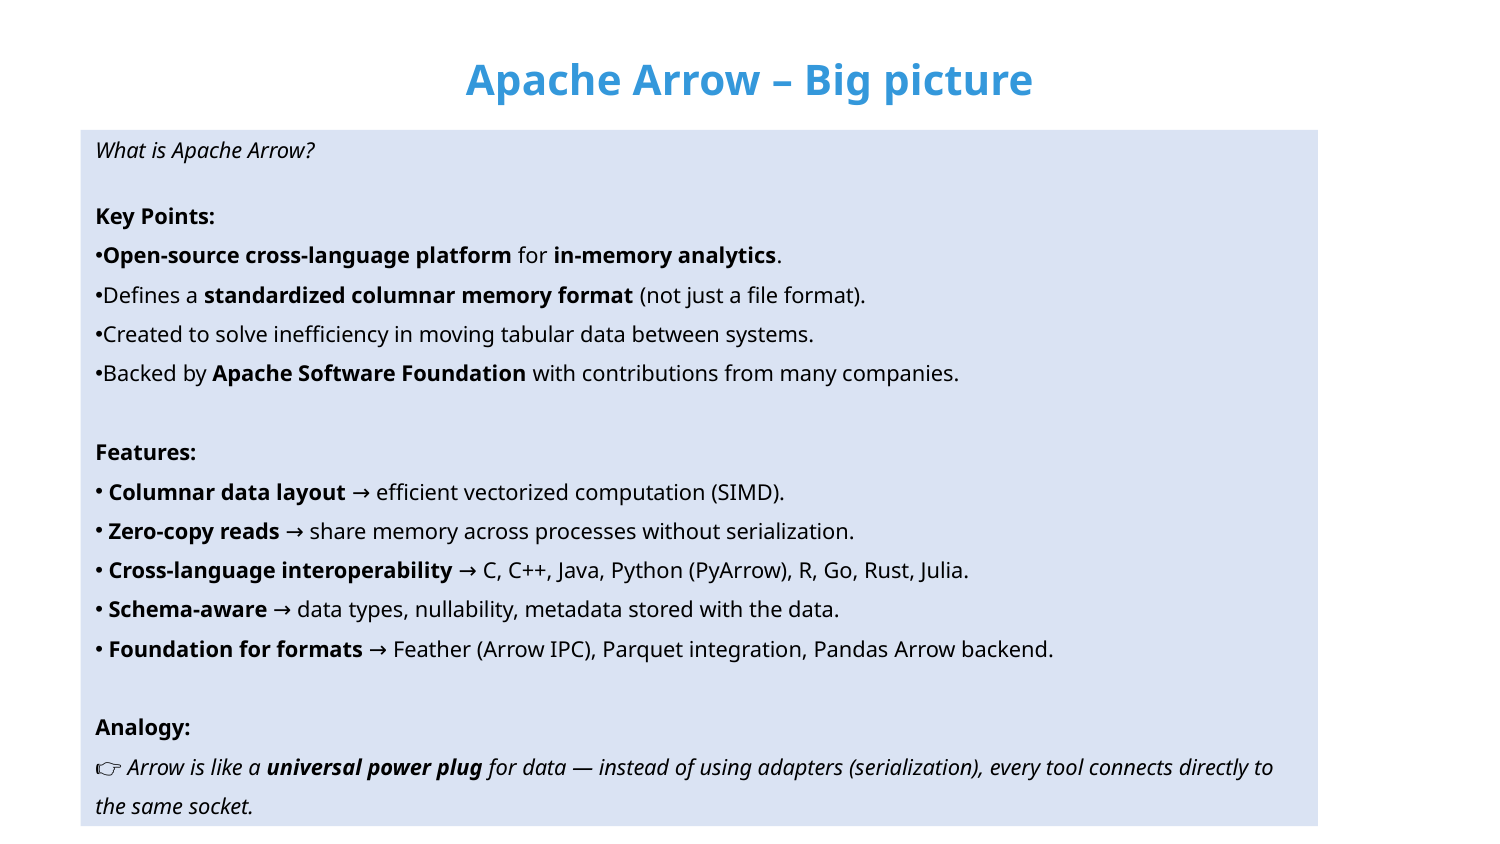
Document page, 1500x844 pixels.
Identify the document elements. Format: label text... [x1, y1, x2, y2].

text_box What is Apache Arrow? Key Points: Open-source cross-language platform for in-memory analytics. Defines a standardized columnar memory format (not just a file format). Created to solve inefficiency in moving tabular data between systems. Backed by Apache Software Foundation with contributions from many companies. Features: Columnar data layout → efficient vectorized computation (SIMD). Zero-copy reads → share memory across processes without serialization. Cross-language interoperability → C, C++, Java, Python (PyArrow), R, Go, Rust, Julia. Schema-aware → data types, nullability, metadata stored with the data. Foundation for formats → Feather (Arrow IPC), Parquet integration, Pandas Arrow backend. Analogy: 👉 Arrow is like a universal power plug for data — instead of using adapters (serialization), every tool connects directly to the same socket. [80, 129, 1318, 827]
text_box Apache Arrow – Big picture [465, 53, 1035, 104]
